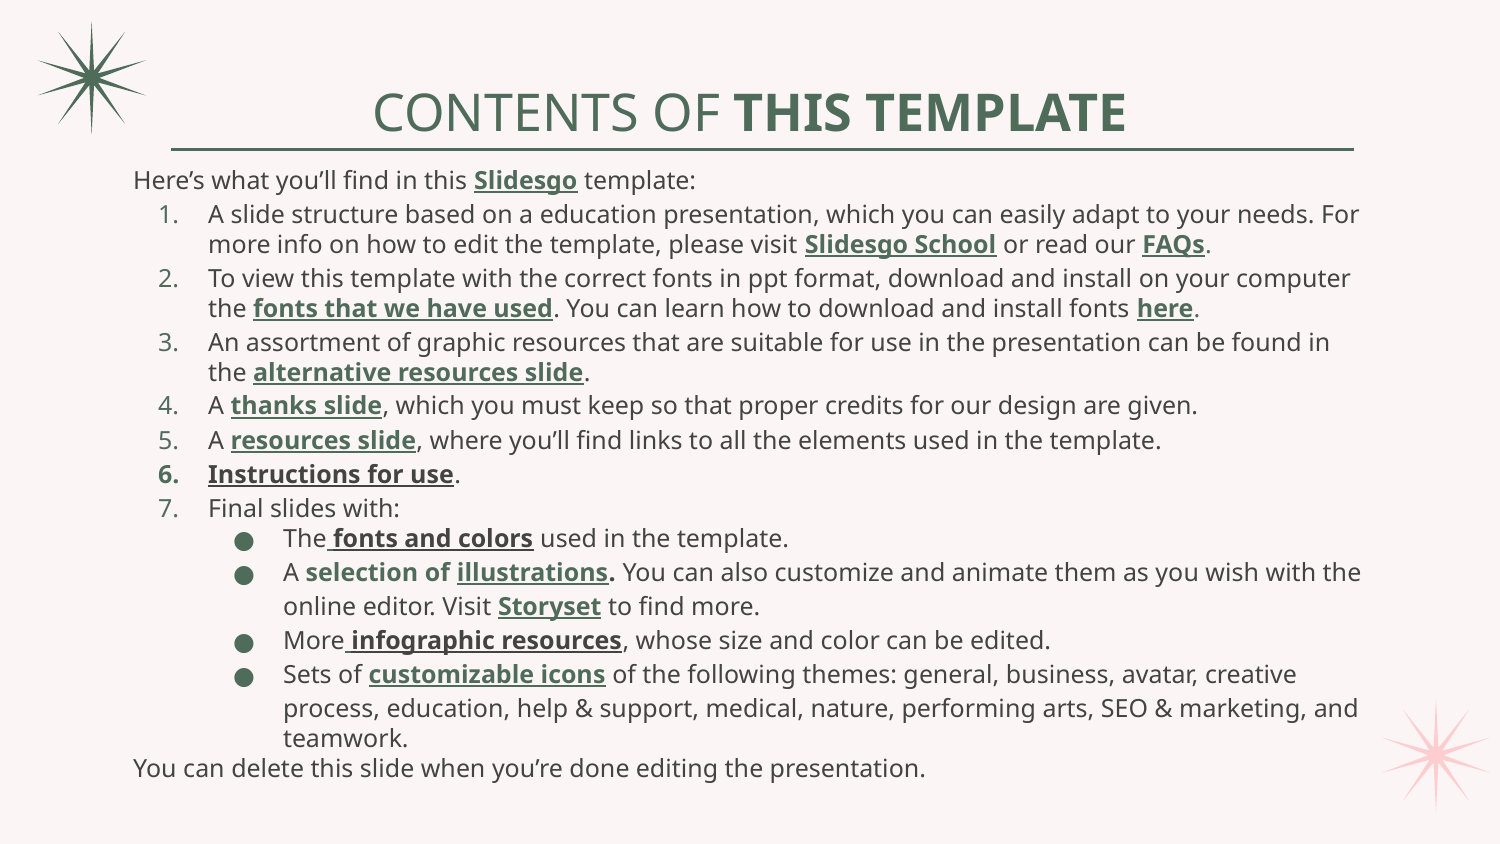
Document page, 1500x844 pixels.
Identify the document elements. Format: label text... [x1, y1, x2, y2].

title CONTENTS OF THIS TEMPLATE [118, 72, 1382, 149]
list Here’s what you’ll find in this Slidesgo template: A slide structure based on a education presentation, which you can easily adapt to your needs. For more info on how to edit the template, please visit Slidesgo School or read our FAQs. To view this template with the correct fonts in ppt format, download and install on your computer the fonts that we have used. You can learn how to download and install fonts here. An assortment of graphic resources that are suitable for use in the presentation can be found in the alternative resources slide. A thanks slide, which you must keep so that proper credits for our design are given. A resources slide, where you’ll find links to all the elements used in the template. Instructions for use. Final slides with: The fonts and colors used in the template. A selection of illustrations. You can also customize and animate them as you wish with the online editor. Visit Storyset to find more. More infographic resources, whose size and color can be edited. Sets of customizable icons of the following themes: general, business, avatar, creative process, education, help & support, medical, nature, performing arts, SEO & marketing, and teamwork. You can delete this slide when you’re done editing the presentation. [118, 149, 1382, 756]
